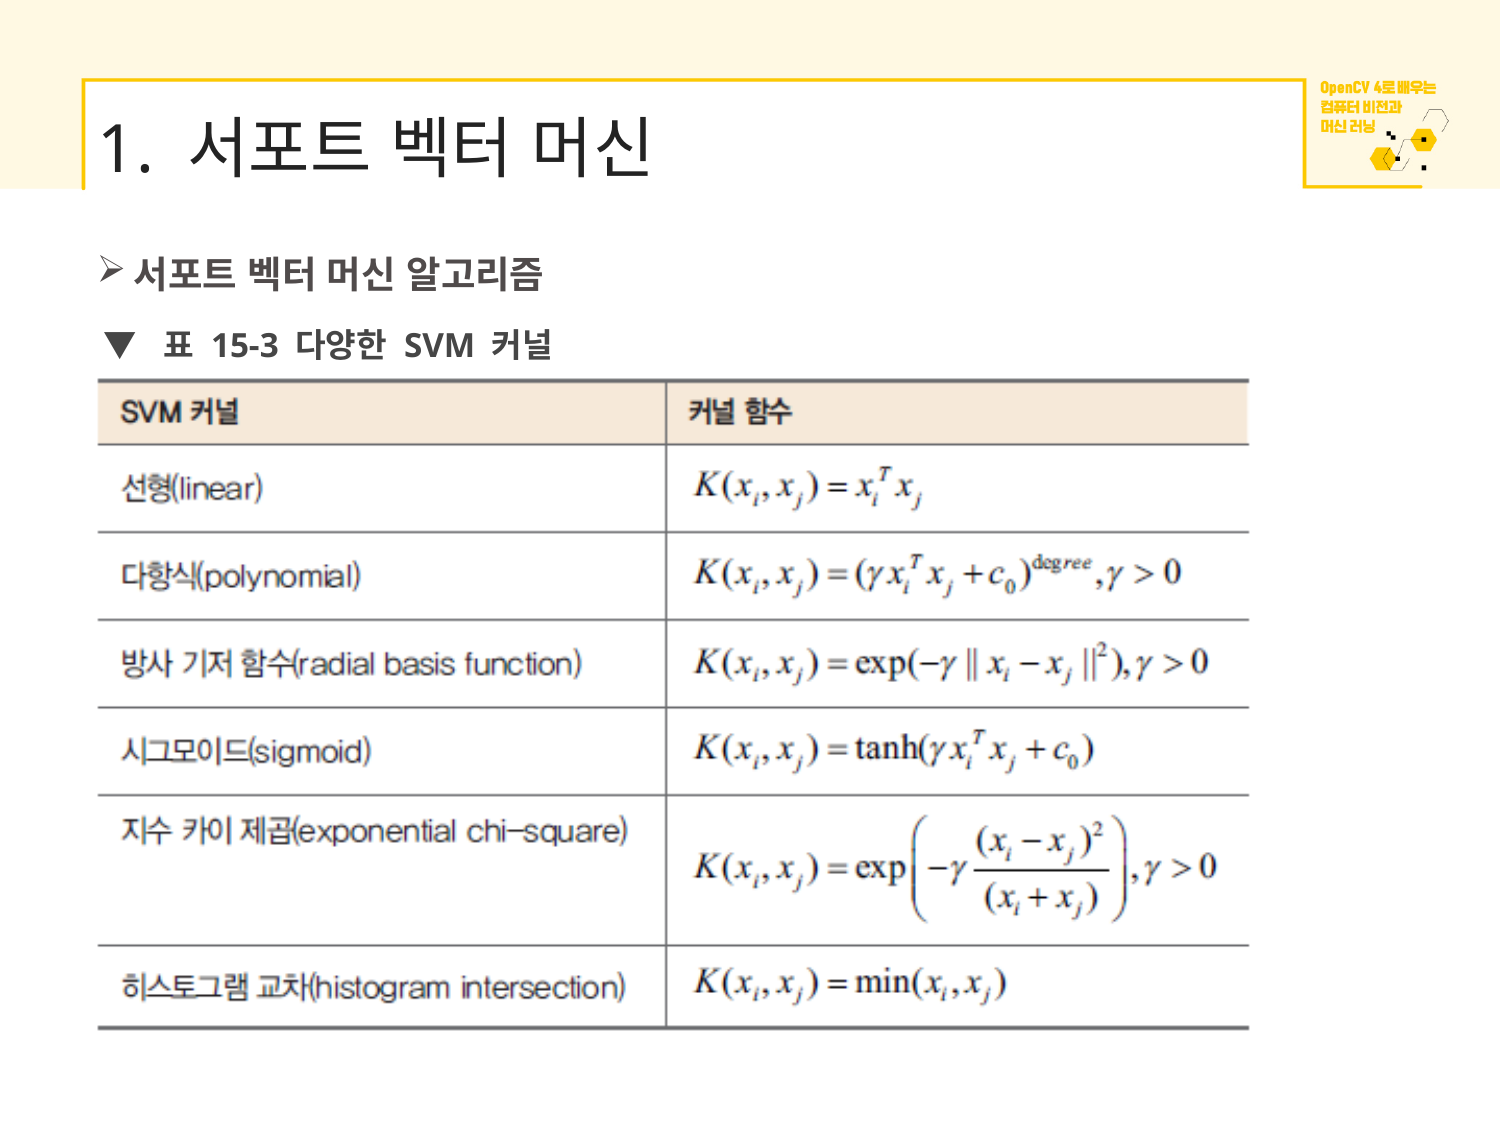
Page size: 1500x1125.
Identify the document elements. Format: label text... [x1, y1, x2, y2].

picture [0, 0, 1500, 1125]
list 서포트 벡터 머신 알고리즘 [81, 239, 1412, 1054]
title 1. 서포트 벡터 머신 [82, 61, 1413, 193]
text_box ▼ 표 15-3 다양한 SVM 커널 [88, 316, 1415, 383]
